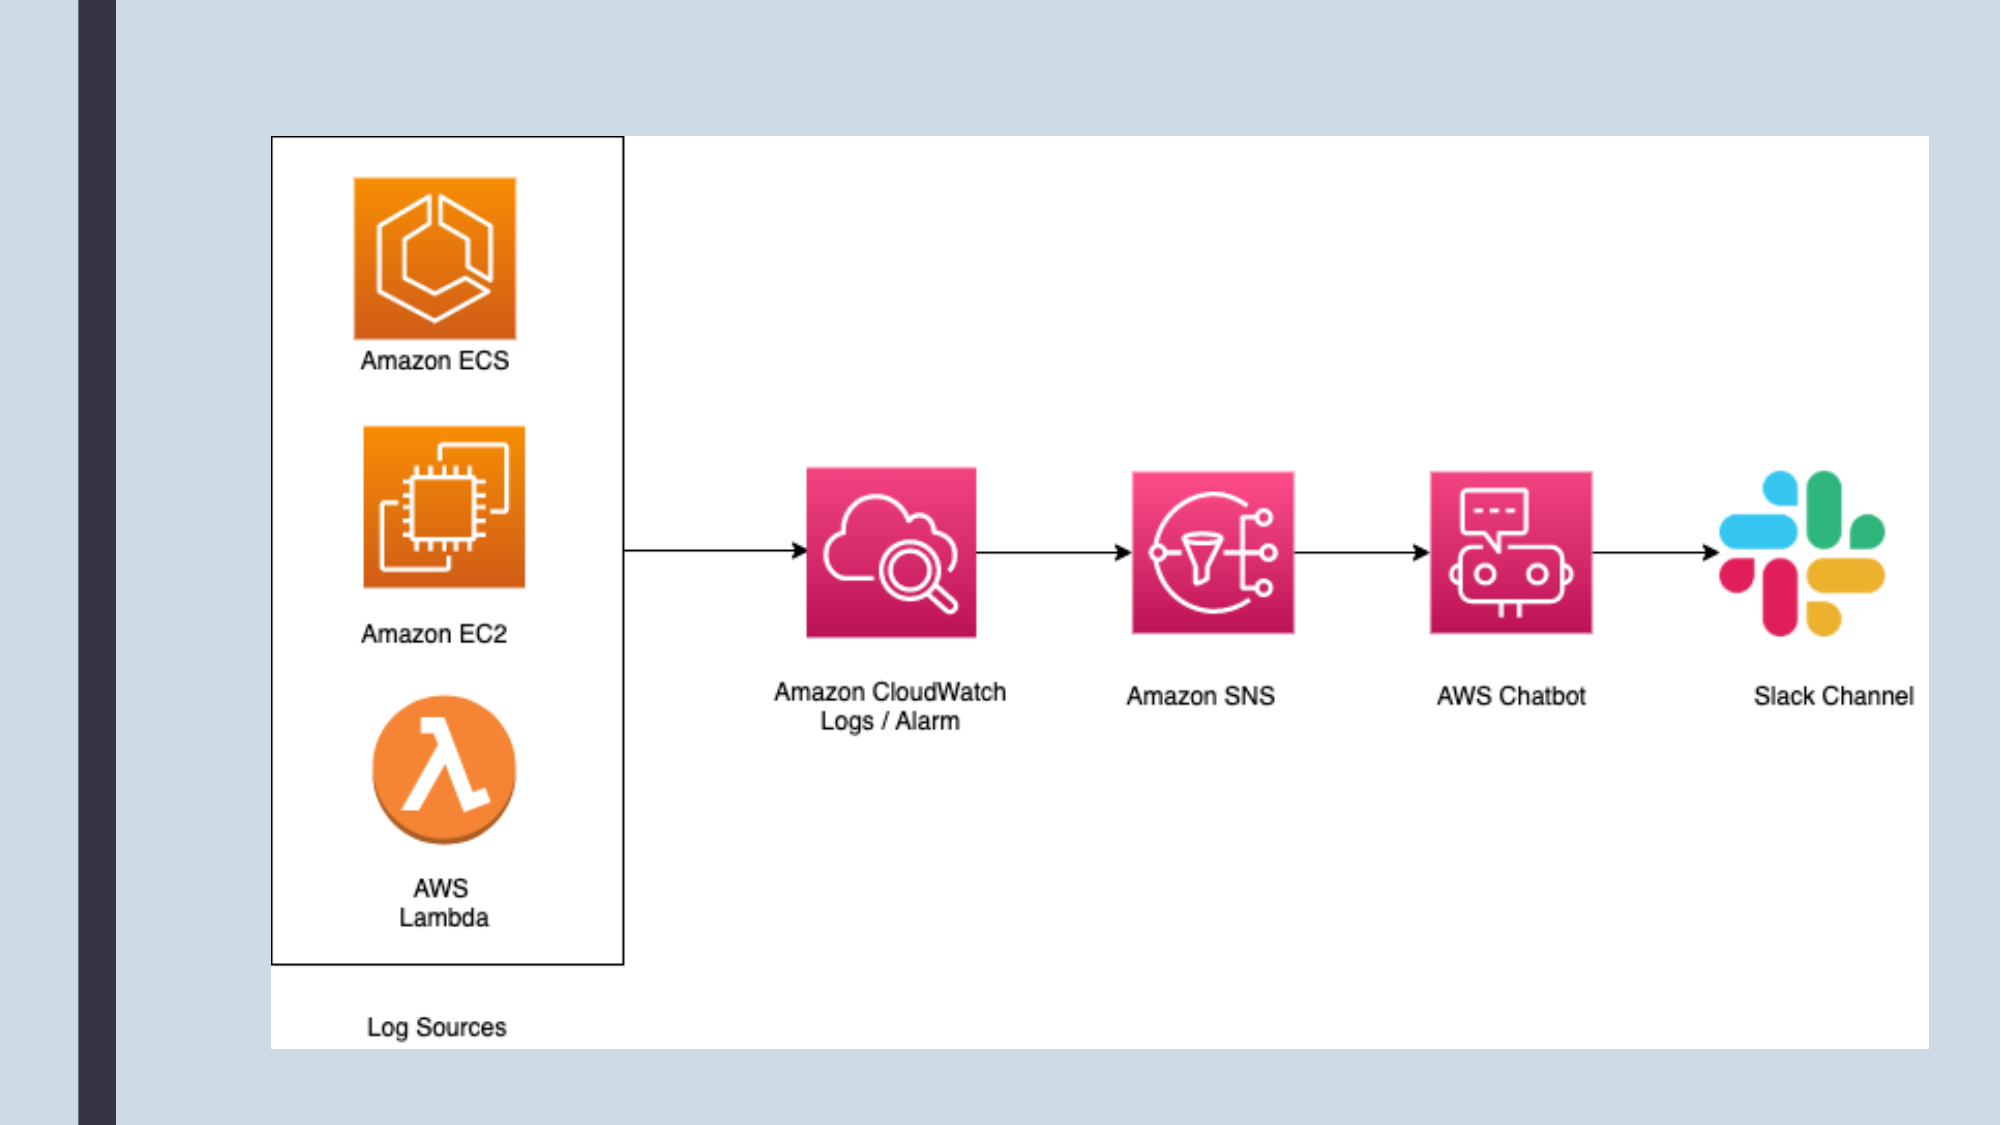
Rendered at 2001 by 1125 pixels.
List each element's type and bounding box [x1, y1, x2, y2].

picture [271, 136, 1929, 1049]
